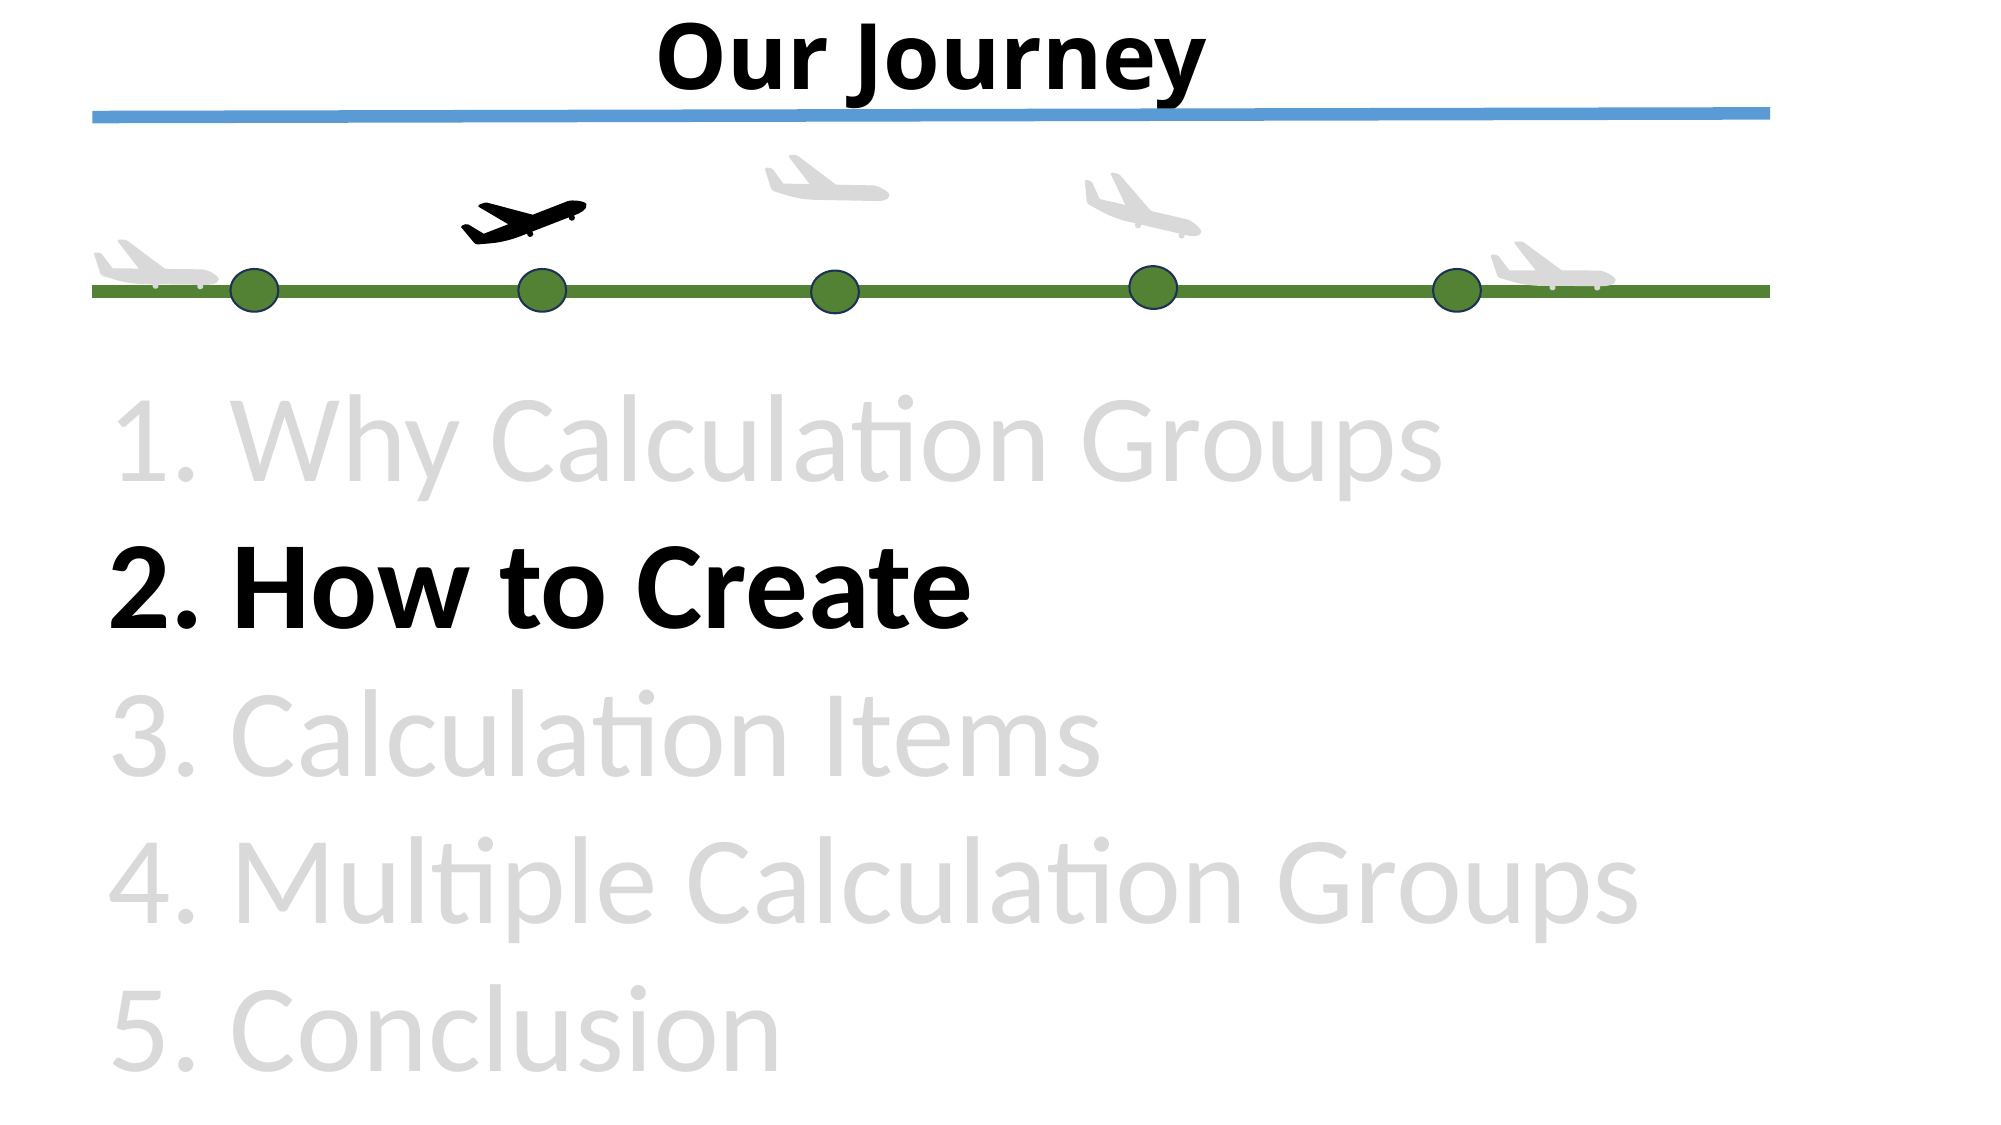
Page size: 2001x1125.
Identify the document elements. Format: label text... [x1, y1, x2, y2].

text_box 1. Why Calculation Groups 2. How to Create 3. Calculation Items 4. Multiple Calculation Groups 5. Conclusion [92, 365, 1771, 1106]
text_box Our Journey [92, 0, 1770, 110]
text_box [92, 113, 1771, 118]
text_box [92, 162, 1770, 314]
